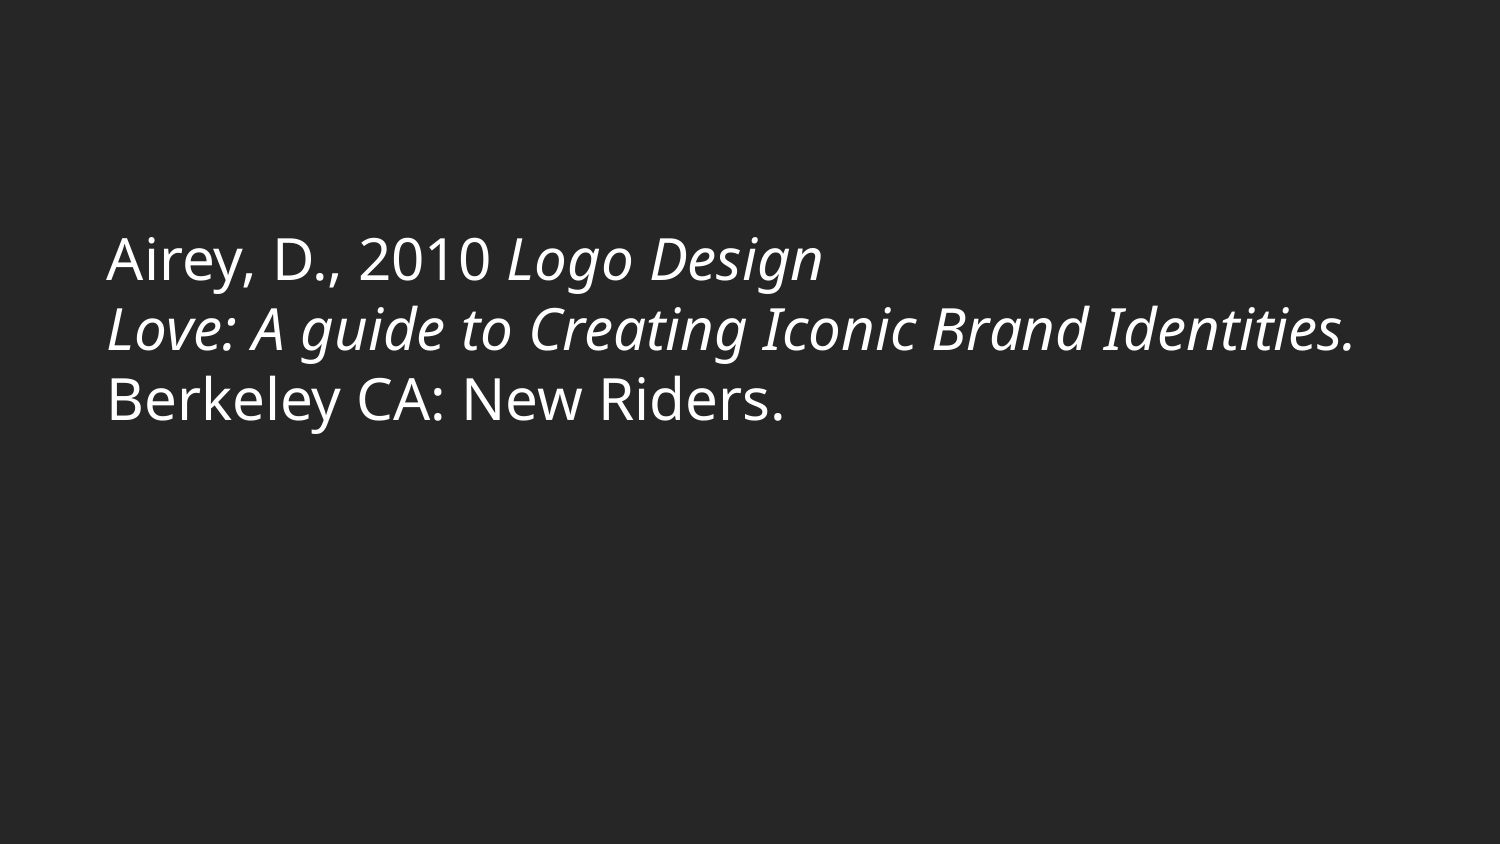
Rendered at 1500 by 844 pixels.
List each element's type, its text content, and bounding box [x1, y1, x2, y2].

text_box Airey, D., 2010 Logo Design Love: A guide to Creating Iconic Brand Identities. Berkeley CA: New Riders. [92, 214, 1469, 440]
